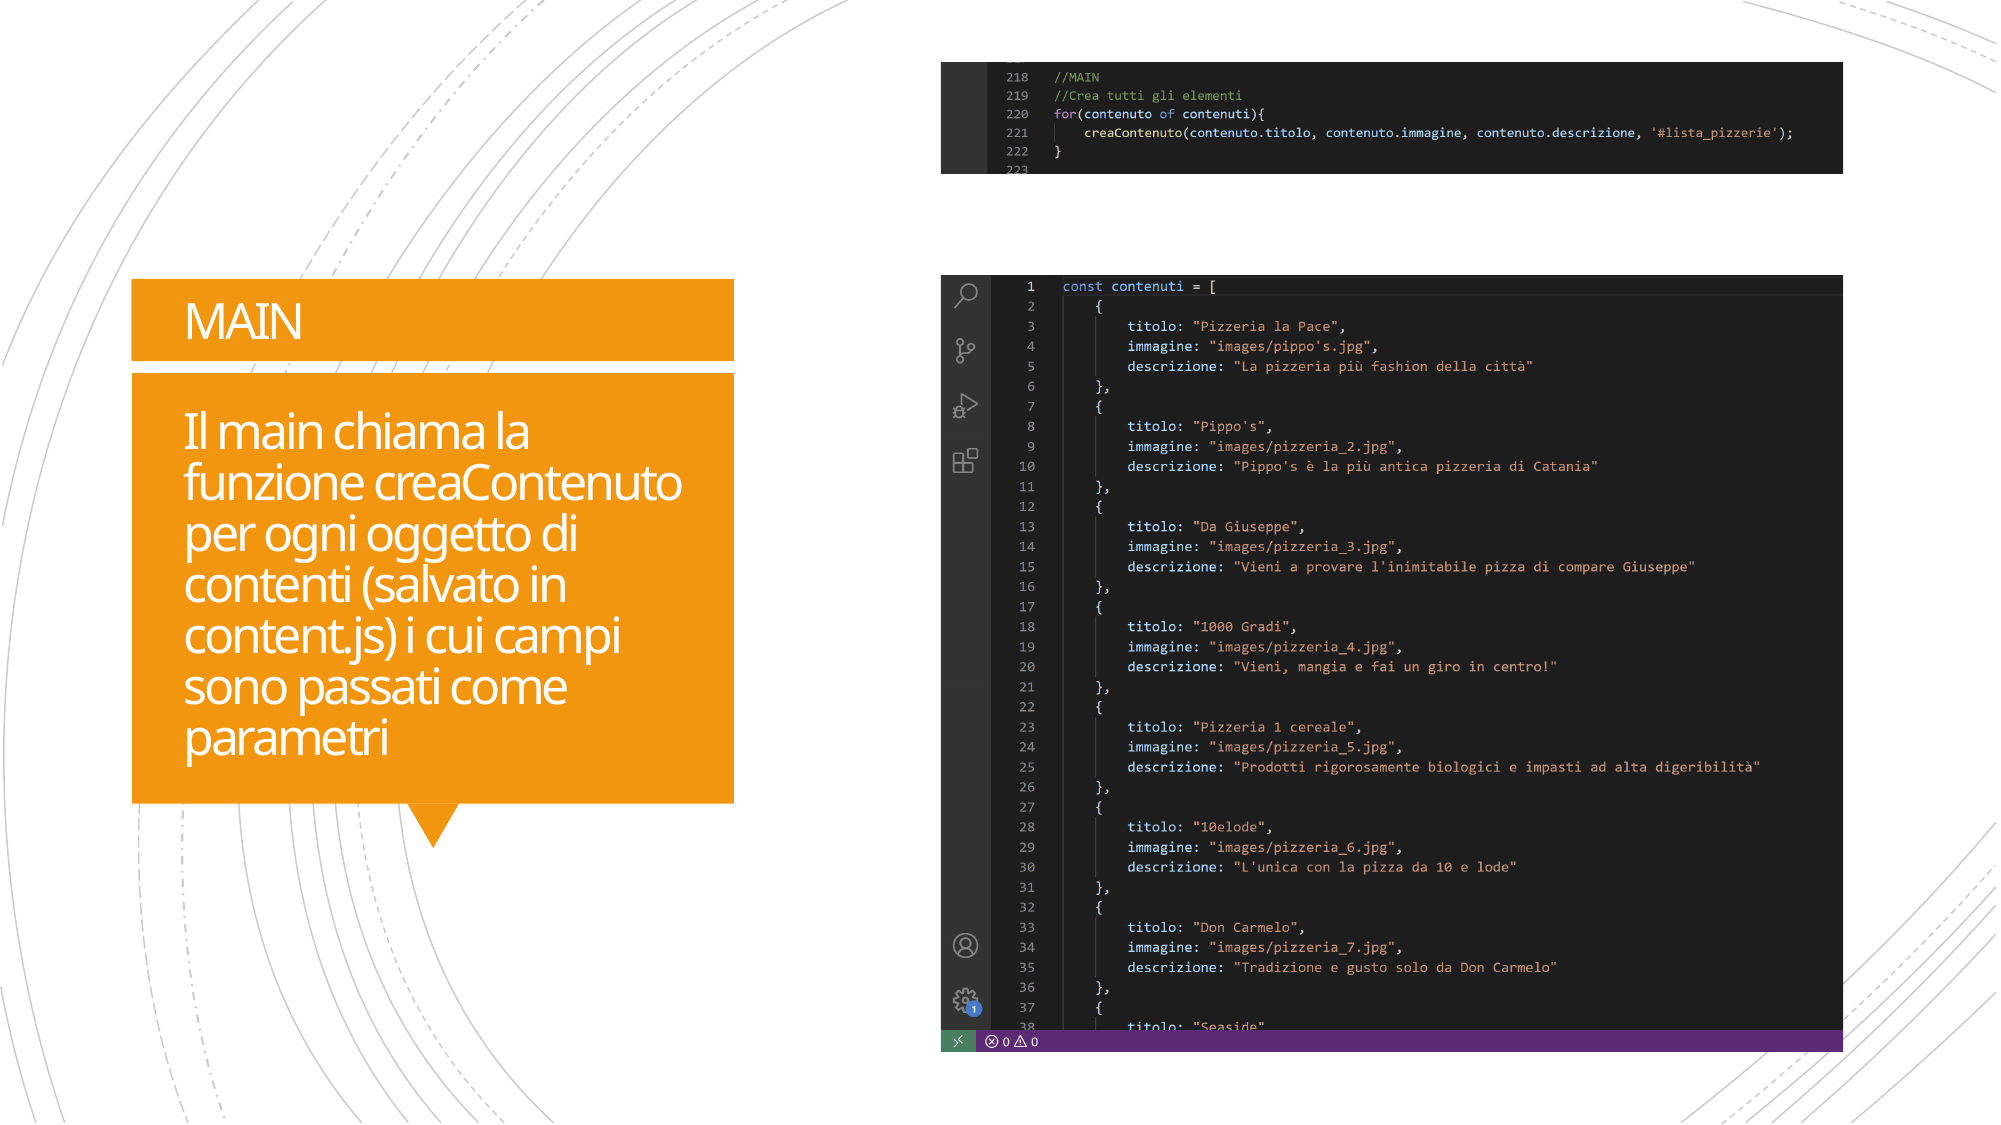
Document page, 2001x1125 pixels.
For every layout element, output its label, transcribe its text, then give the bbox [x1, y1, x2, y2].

picture [940, 275, 1844, 1052]
text_box MAIN [145, 253, 425, 396]
title Il main chiama la funzione creaContenuto per ogni oggetto di contenti (salvato in content.js) i cui campi sono passati come parametri [145, 385, 720, 789]
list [940, 61, 1844, 174]
